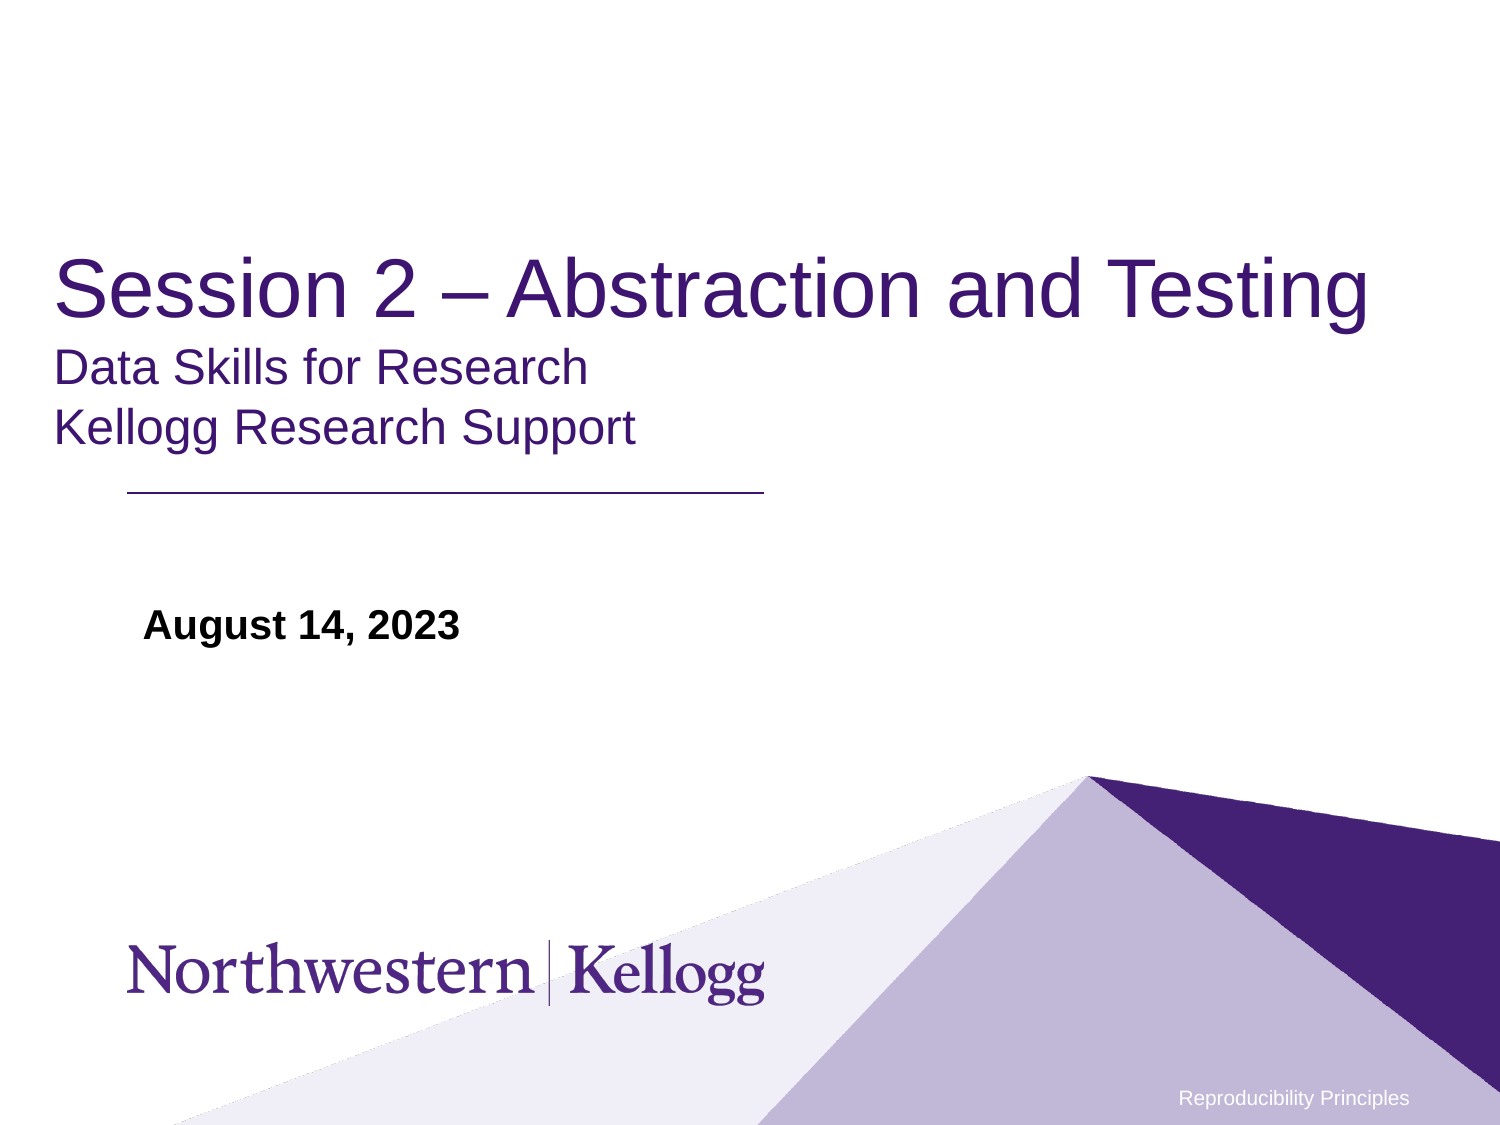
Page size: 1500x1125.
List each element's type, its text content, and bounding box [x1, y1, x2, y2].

picture [0, 0, 1500, 1125]
footer Reproducibility Principles [750, 1067, 1425, 1125]
title Session 2 – Abstraction and Testing Data Skills for Research Kellogg Research Support [38, 109, 1500, 462]
subtitle August 14, 2023 [127, 531, 1425, 660]
